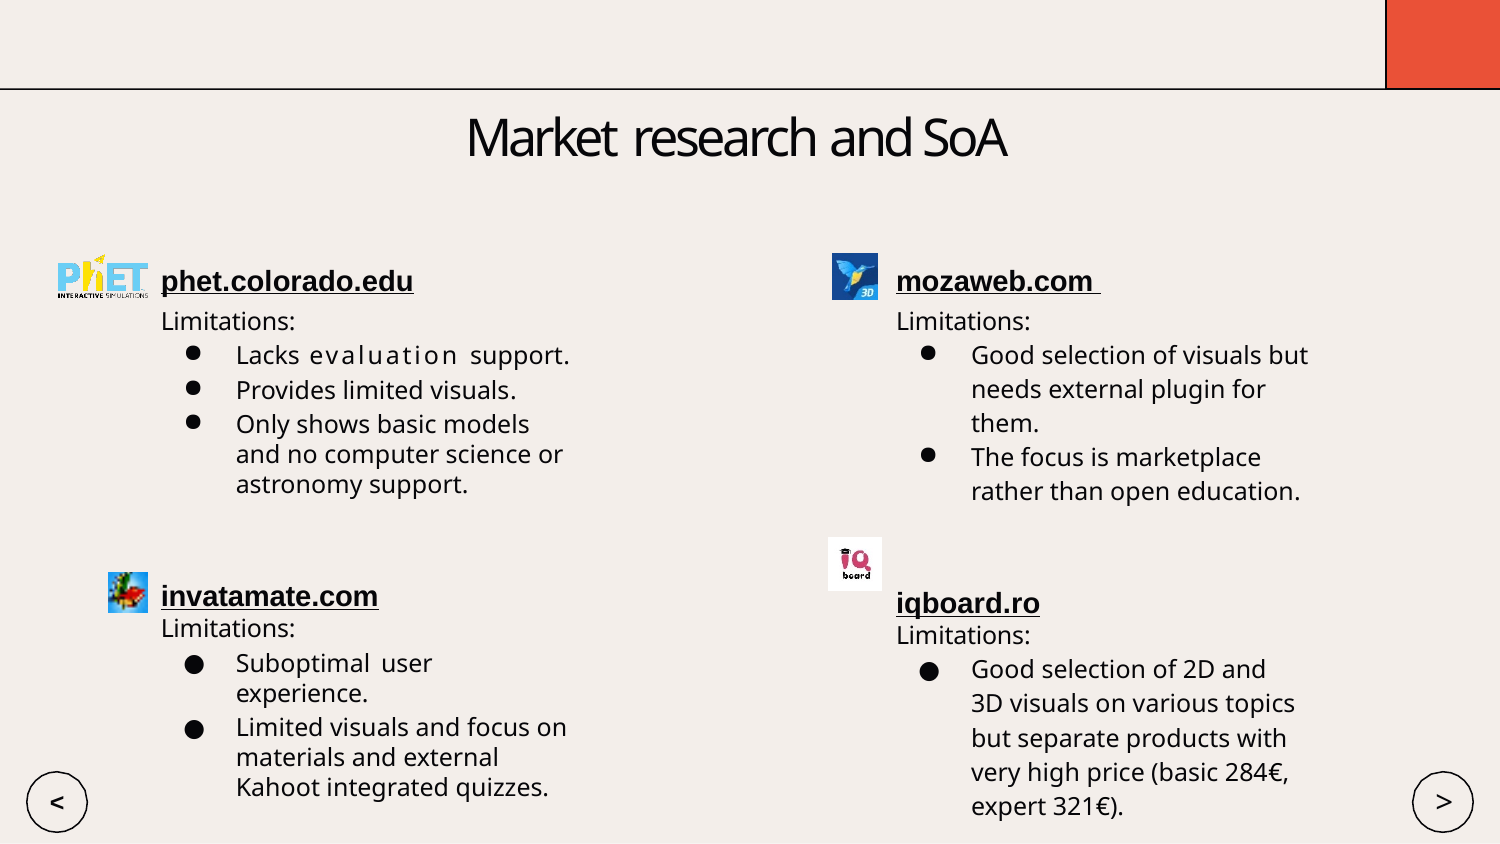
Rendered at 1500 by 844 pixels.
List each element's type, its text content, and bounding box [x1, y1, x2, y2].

picture [828, 537, 882, 592]
text_box > [1433, 780, 1455, 820]
picture [107, 572, 149, 613]
text_box [1412, 771, 1474, 833]
text_box phet.colorado.edu Limitations: Lacks evaluation support. Provides limited visuals. Only shows basic models and no computer science or astronomy support. invatamate.com Limitations: Suboptimal user experience. Limited visuals and focus on materials and external Kahoot integrated quizzes. [158, 253, 573, 802]
text_box mozaweb.com Limitations: Good selection of visuals but needs external plugin for them. The focus is marketplace rather than open education. iqboard.ro Limitations: Good selection of 2D and 3D visuals on various topics but separate products with very high price (basic 284€, expert 321€). [893, 253, 1319, 821]
text_box [26, 771, 88, 833]
picture [57, 254, 149, 298]
title Market research and SoA [158, 92, 1150, 246]
picture [831, 253, 879, 300]
text_box < [47, 784, 67, 817]
